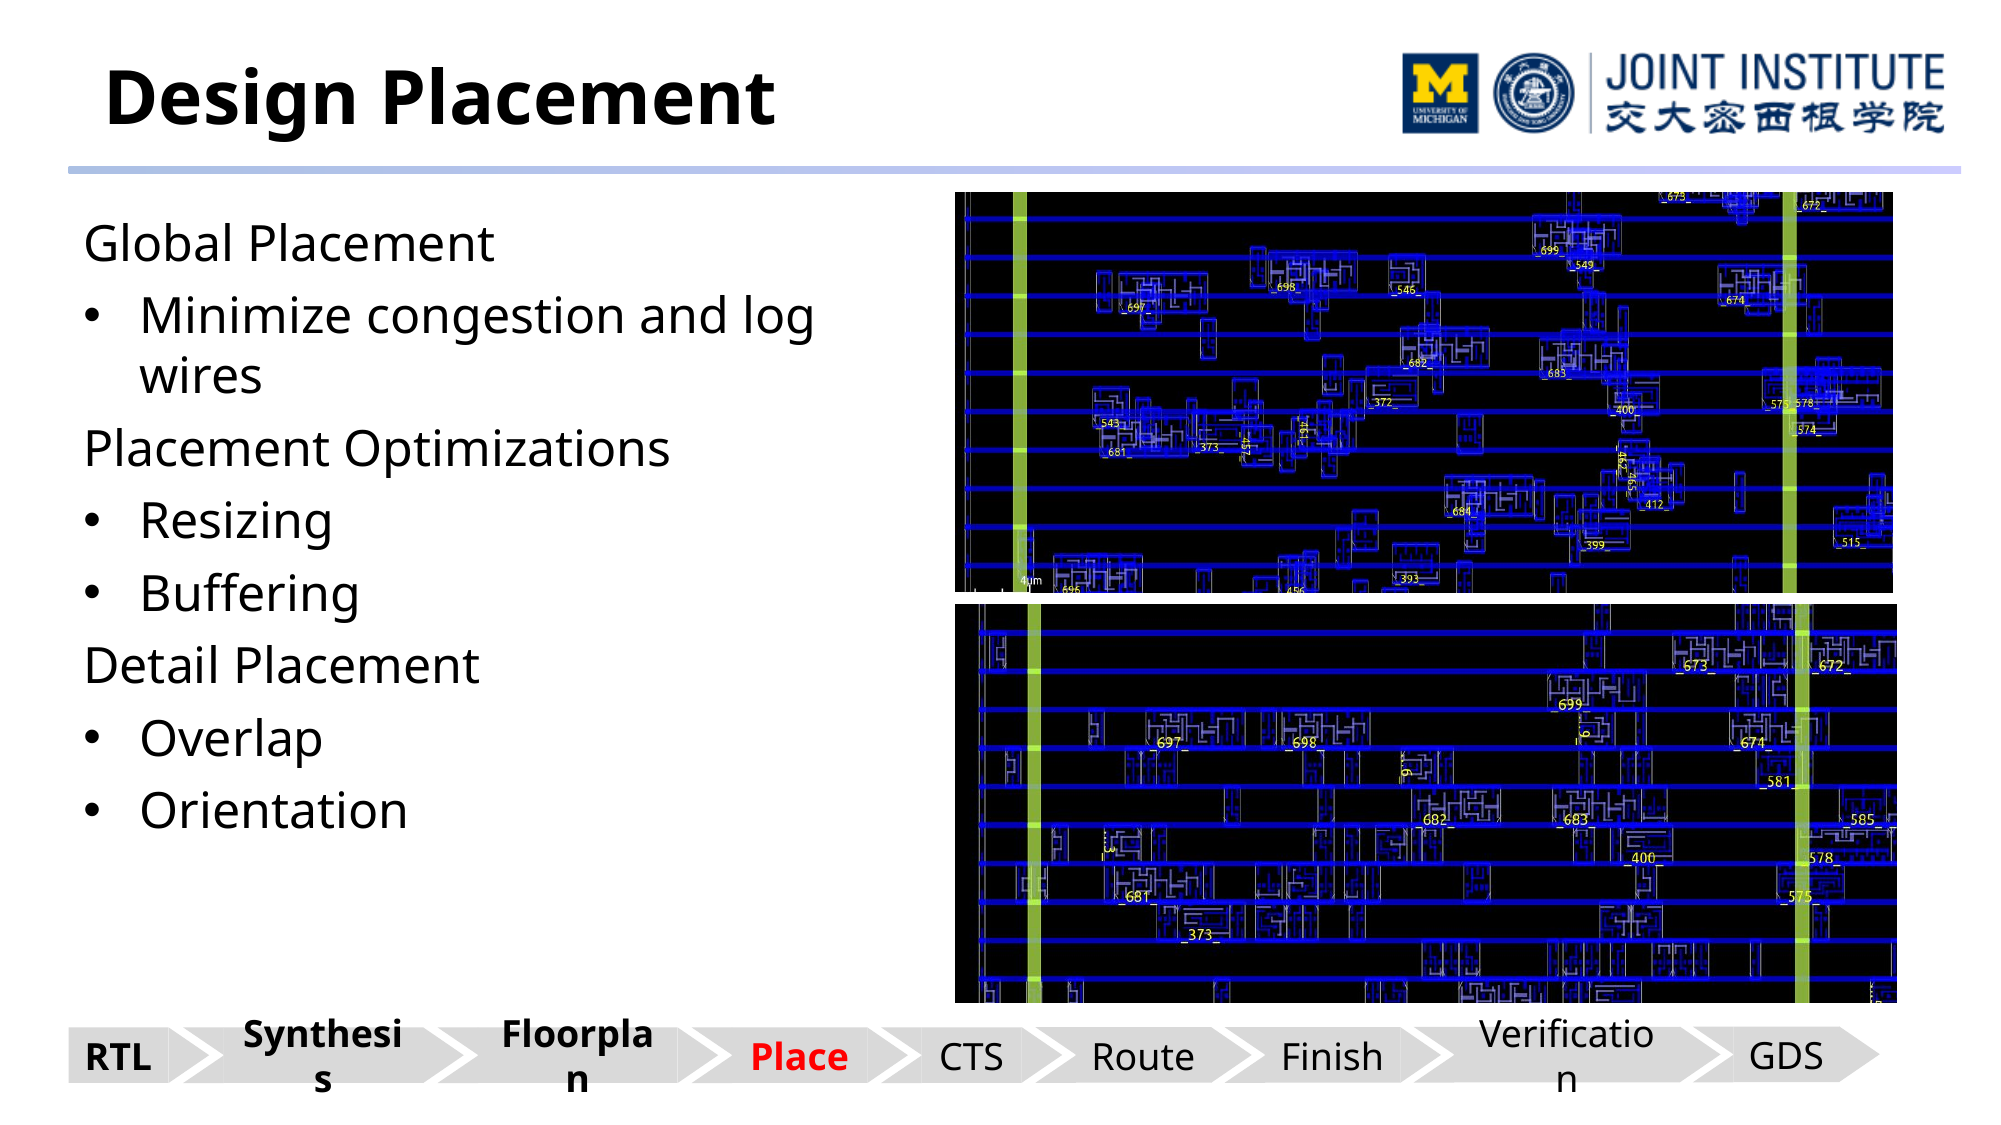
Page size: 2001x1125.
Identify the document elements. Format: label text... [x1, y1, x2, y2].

picture [955, 604, 1897, 1003]
text_box Design Placement [88, 41, 793, 147]
text_box Global Placement Minimize congestion and log wires Placement Optimizations Resizing Buffering Detail Placement Overlap Orientation [68, 203, 952, 847]
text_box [68, 1026, 1880, 1084]
text_box [68, 165, 1962, 175]
picture [955, 192, 1893, 594]
picture [1401, 47, 1946, 142]
